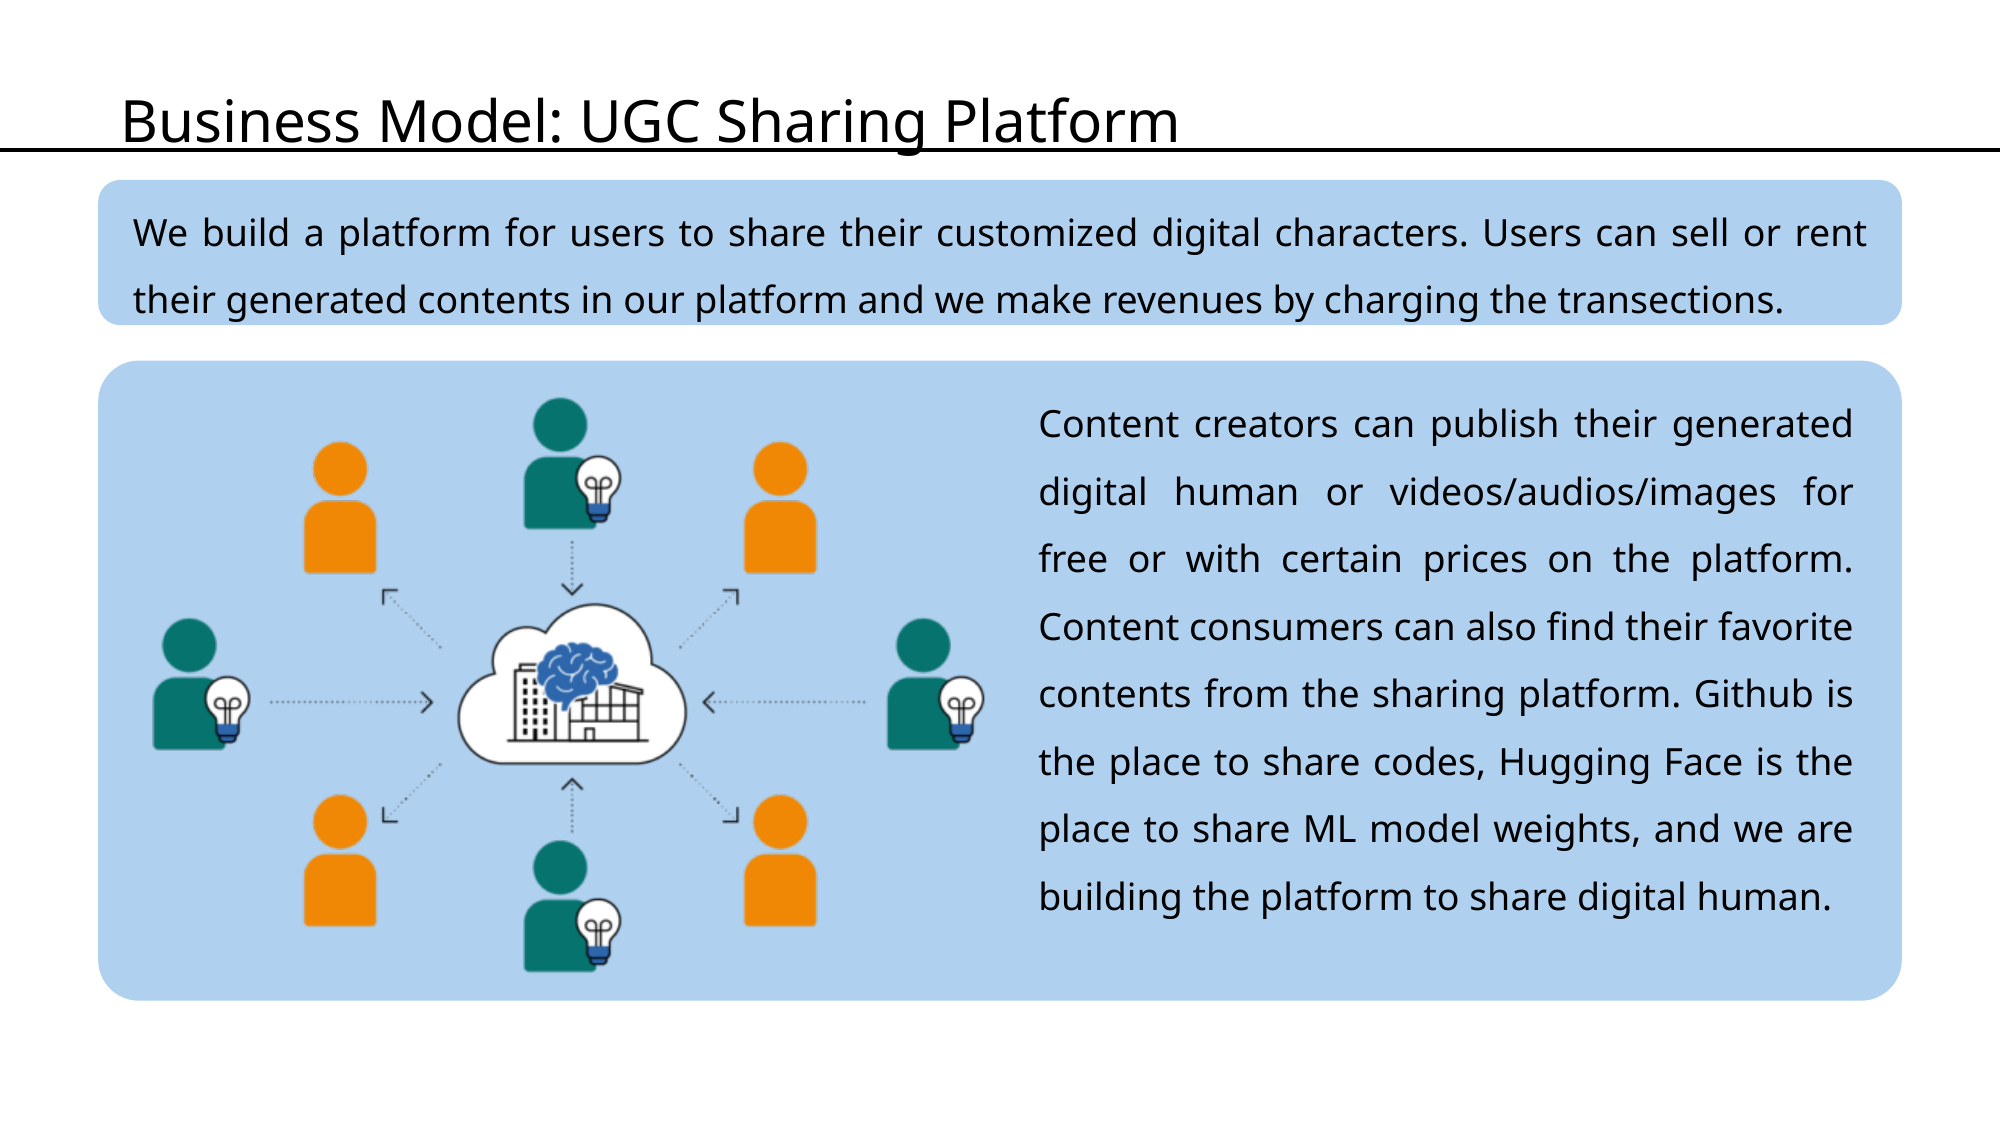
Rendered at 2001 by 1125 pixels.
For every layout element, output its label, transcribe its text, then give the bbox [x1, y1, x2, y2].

text_box [96, 178, 118, 327]
text_box Business Model: UGC Sharing Platform [105, 151, 1228, 161]
text_box Content creators can publish their generated digital human or videos/audios/images for free or with certain prices on the platform. Content consumers can also find their favorite contents from the sharing platform. Github is the place to share codes, Hugging Face is the place to share ML model weights, and we are building the platform to share digital human. [1023, 370, 1870, 926]
text_box [96, 358, 1904, 1003]
text_box Business Model: UGC Sharing Platform [105, 41, 1228, 149]
text_box We build a platform for users to share their customized digital characters. Users can sell or rent their generated contents in our platform and we make revenues by charging the transections. [118, 178, 1884, 329]
text_box [1884, 178, 1904, 327]
picture [116, 377, 1001, 991]
